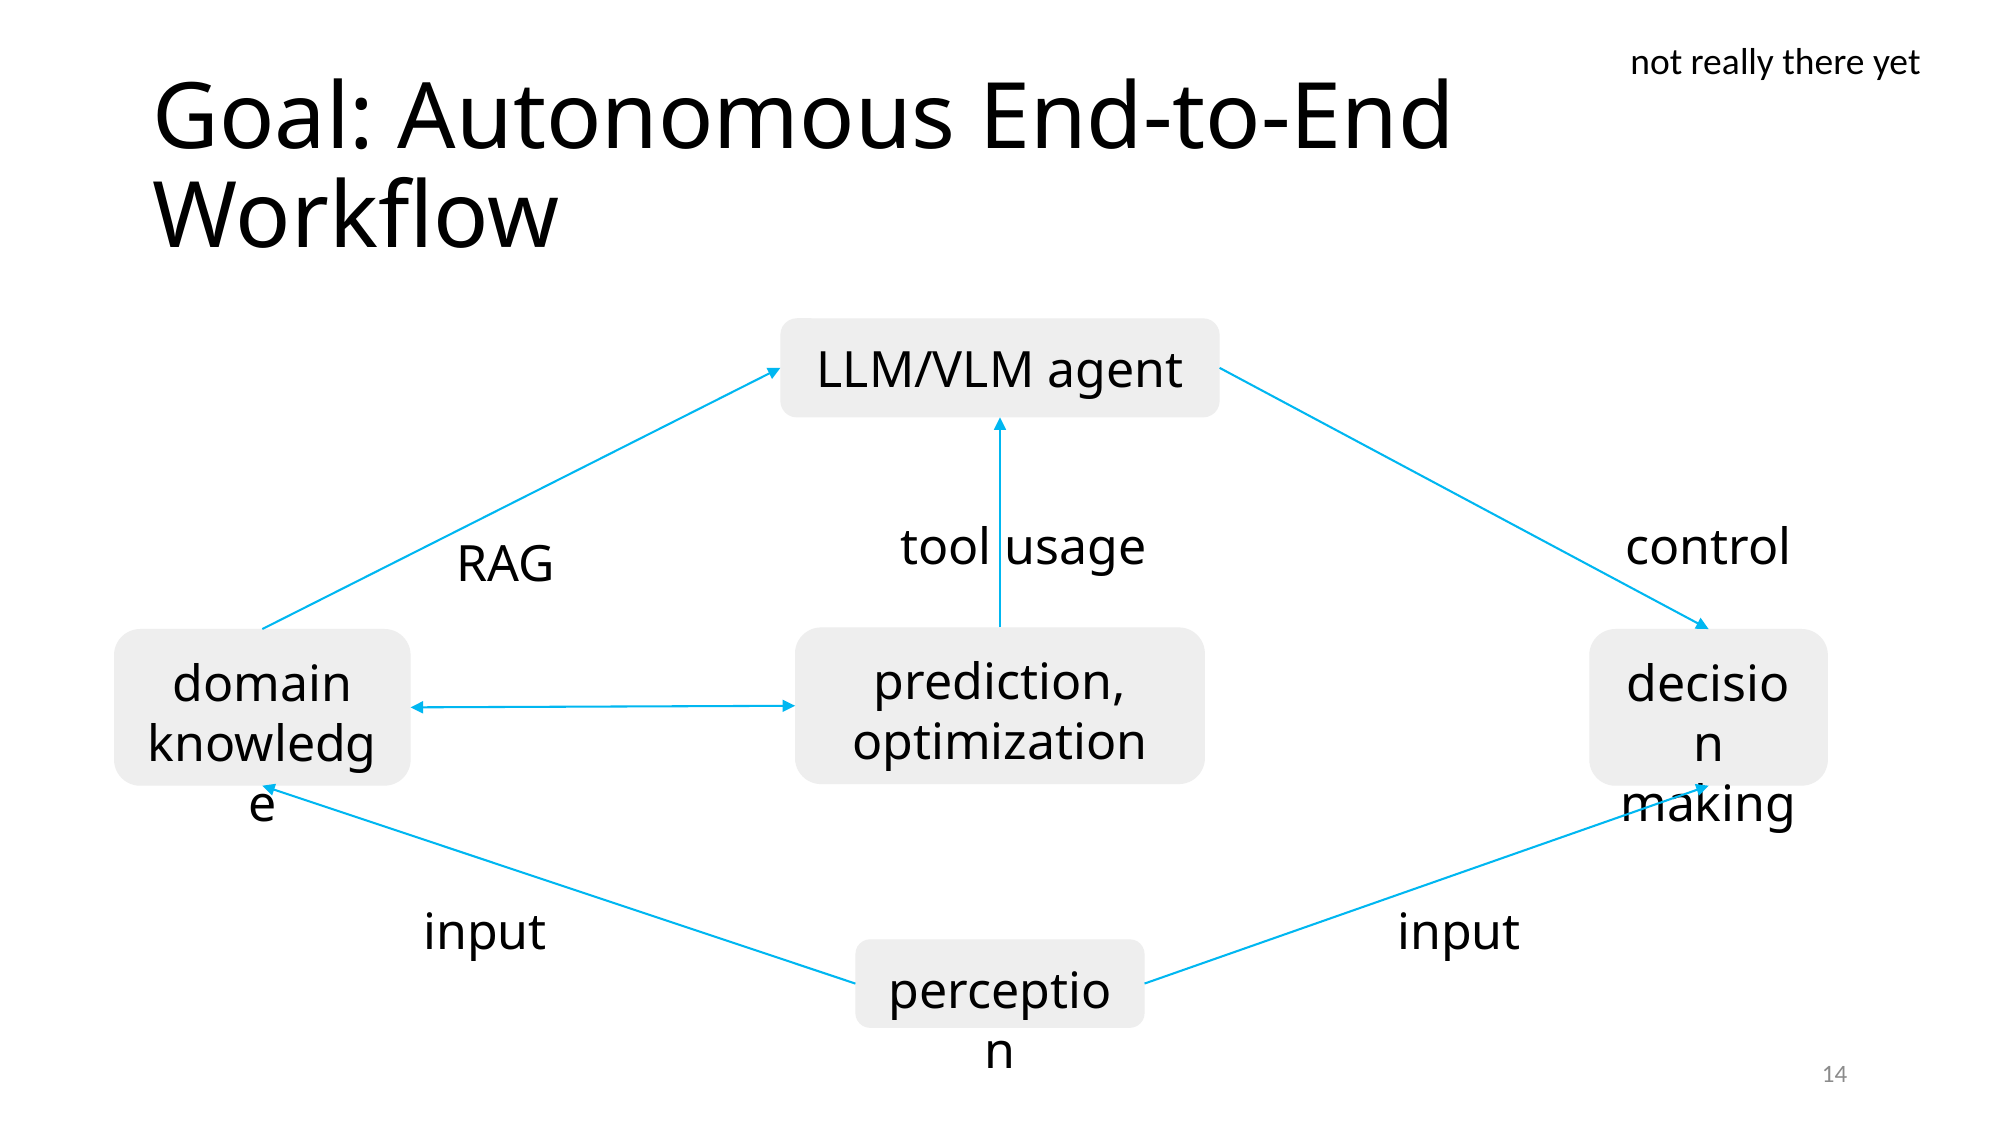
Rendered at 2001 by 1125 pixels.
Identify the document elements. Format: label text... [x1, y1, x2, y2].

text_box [262, 367, 781, 629]
text_box tool usage [885, 500, 999, 590]
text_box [1144, 785, 1709, 984]
text_box perception [855, 939, 1145, 1028]
text_box tool usage [1001, 500, 1162, 590]
text_box not really there yet [1615, 29, 1936, 90]
title Goal: Autonomous End-to-End Workflow [137, 59, 1863, 278]
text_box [262, 785, 856, 984]
text_box domain knowledge [114, 628, 411, 786]
text_box prediction, optimization [795, 627, 1205, 785]
slide_number 14 [1412, 1042, 1863, 1103]
text_box control [1709, 500, 1807, 590]
text_box LLM/VLM agent [780, 318, 1220, 418]
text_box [1219, 367, 1709, 629]
text_box decision making [1589, 628, 1828, 786]
